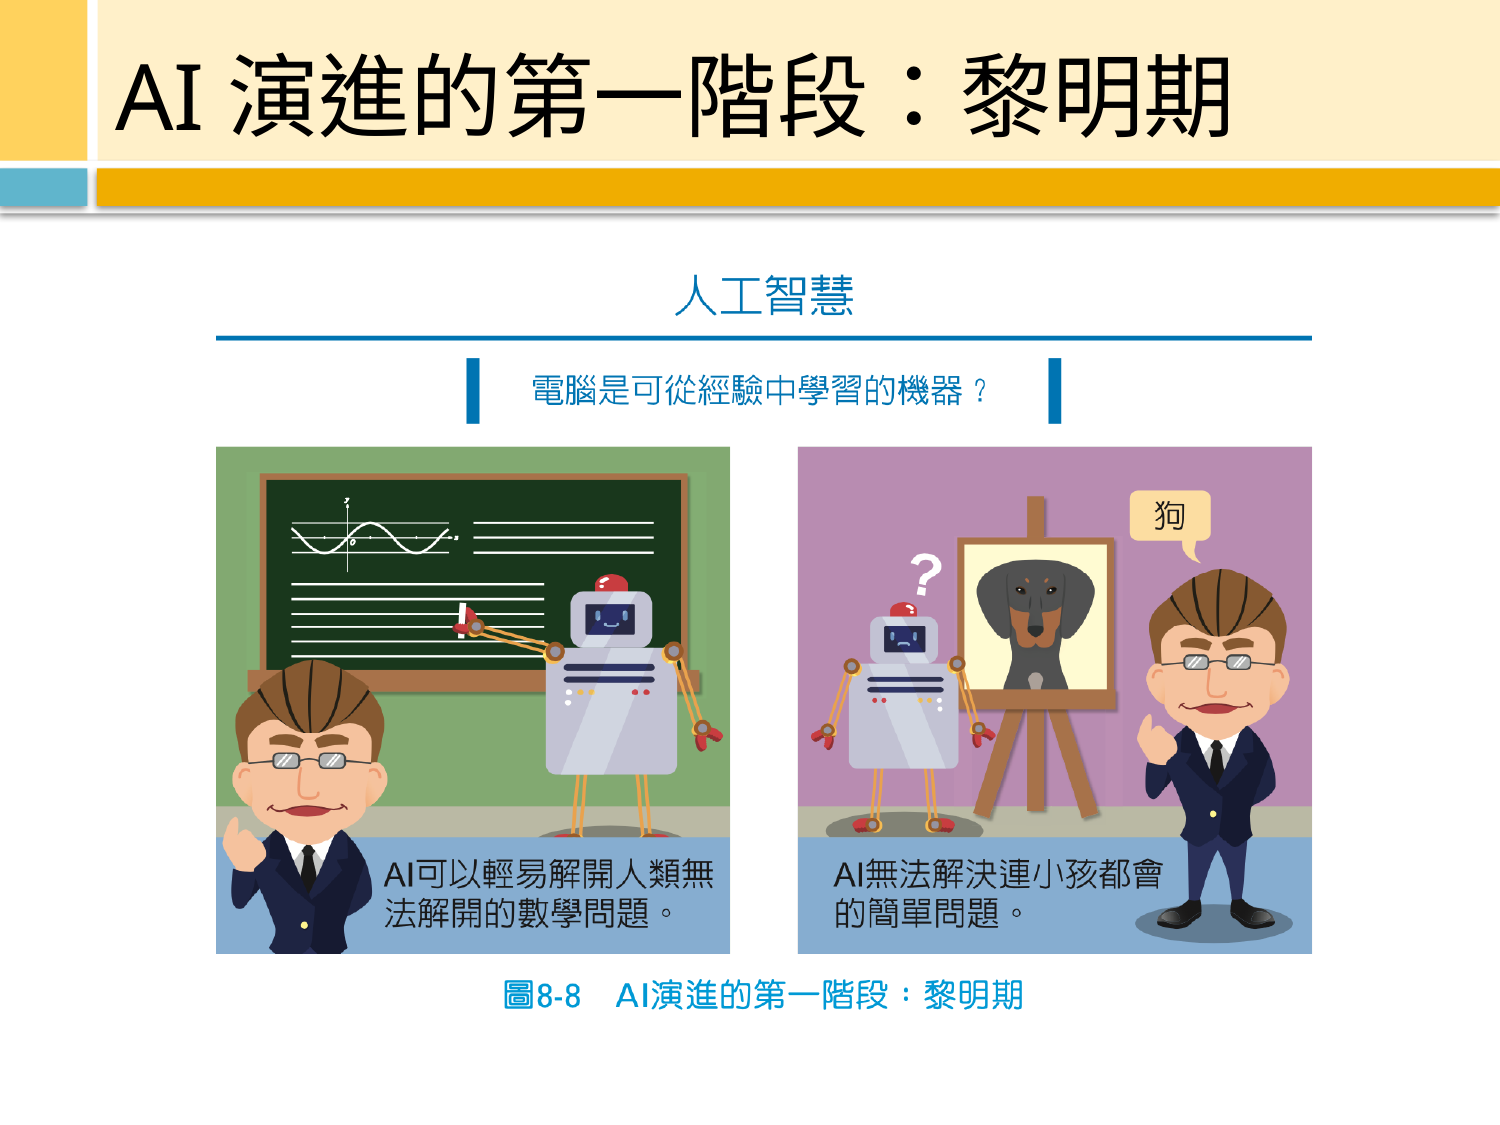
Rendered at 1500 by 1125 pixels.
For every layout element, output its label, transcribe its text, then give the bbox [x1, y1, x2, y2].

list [182, 231, 1356, 1024]
title AI演進的第一階段：黎明期 [100, 26, 1438, 161]
